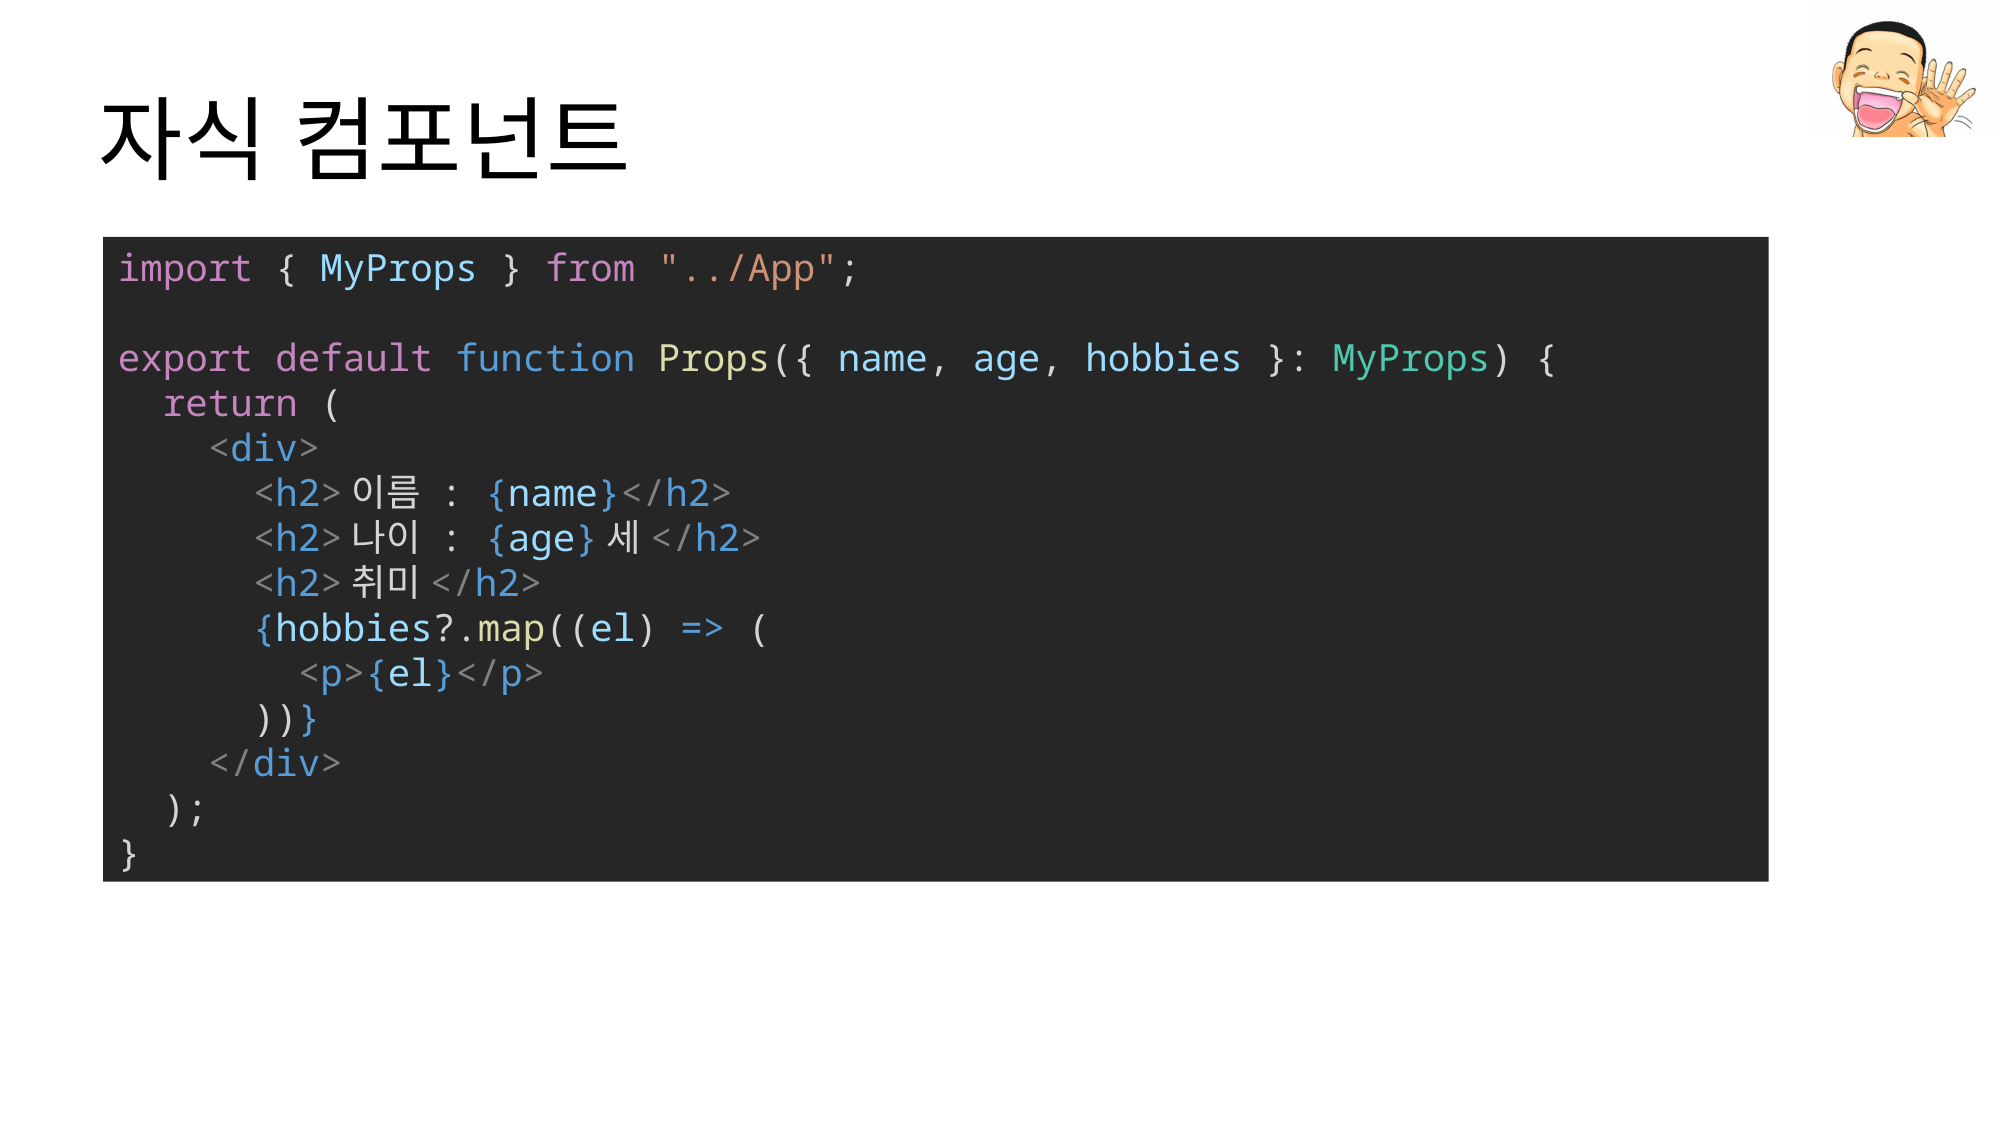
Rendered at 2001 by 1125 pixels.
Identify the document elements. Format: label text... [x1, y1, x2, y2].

text_box import { MyProps } from "../App"; export default function Props({ name, age, hobbies }: MyProps) { return ( <div> <h2>이름 : {name}</h2> <h2>나이 : {age}세</h2> <h2>취미</h2> {hobbies?.map((el) => ( <p>{el}</p> ))} </div> ); } [103, 236, 1769, 882]
picture [1931, 0, 2000, 137]
title 자식 컴포넌트 [83, 0, 1931, 218]
